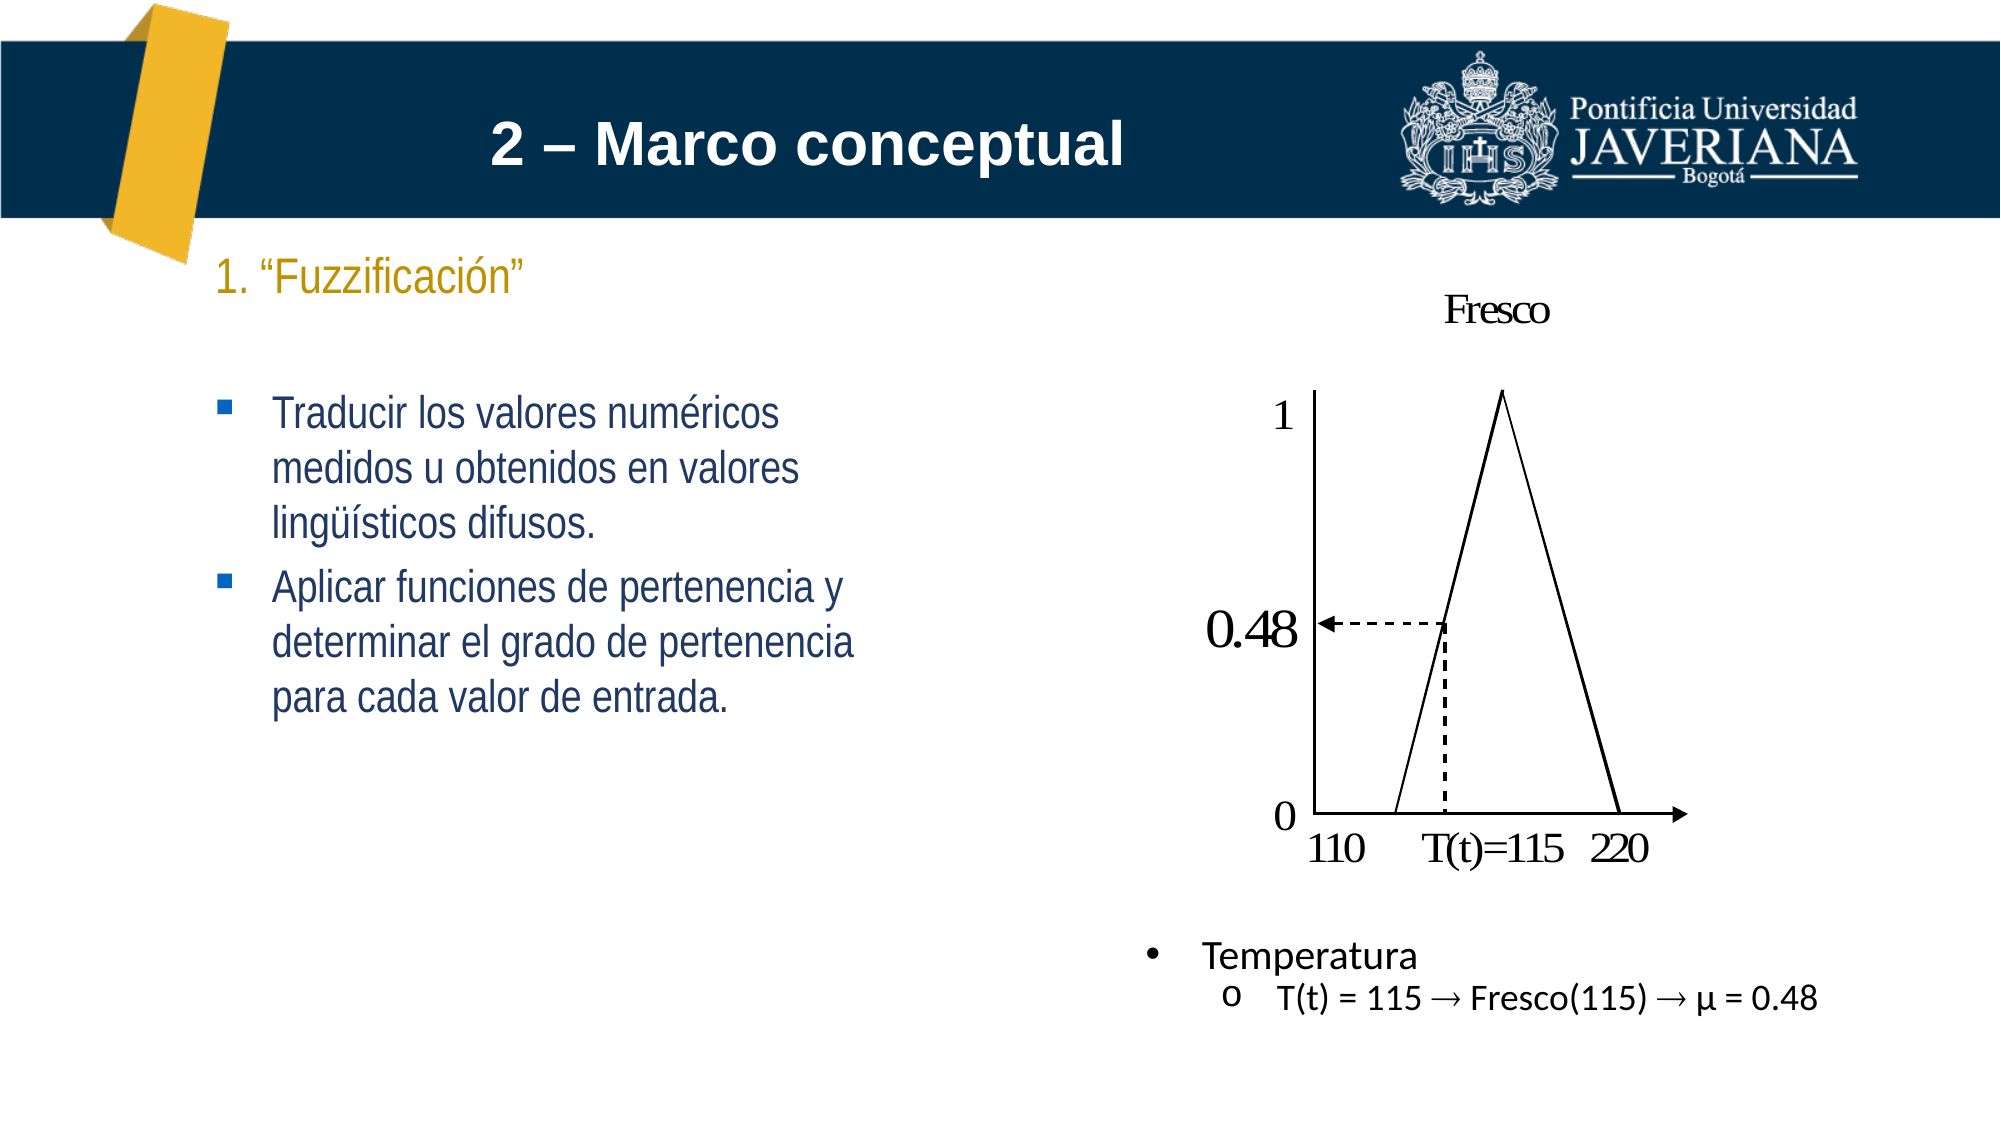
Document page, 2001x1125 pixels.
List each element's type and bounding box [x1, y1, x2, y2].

text_box [1193, 274, 1692, 879]
list [0, 0, 2000, 1125]
